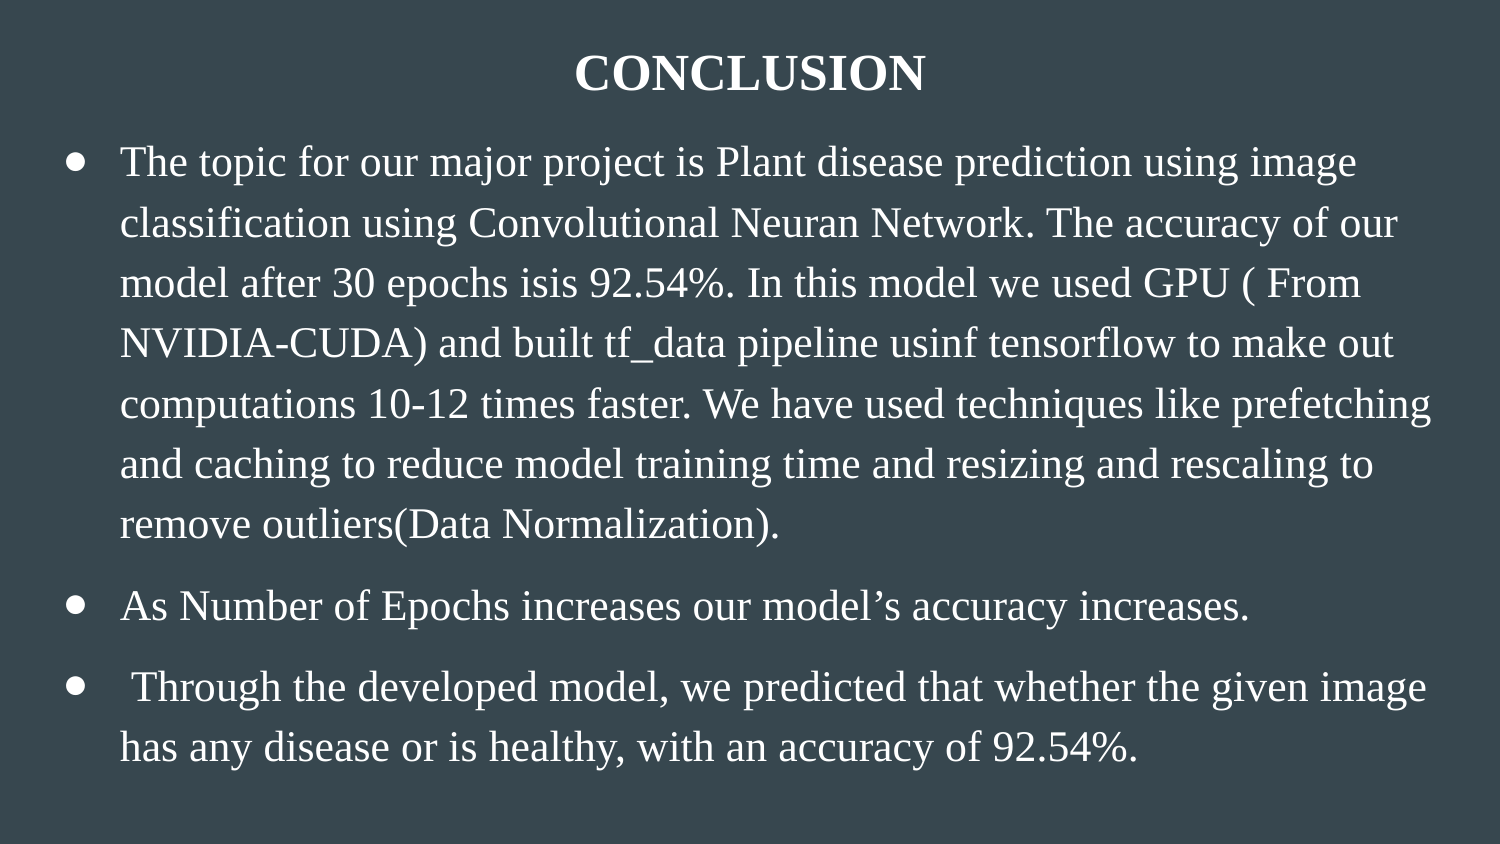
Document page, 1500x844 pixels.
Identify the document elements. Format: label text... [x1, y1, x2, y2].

text_box The topic for our major project is Plant disease prediction using image classification using Convolutional Neuran Network. The accuracy of our model after 30 epochs isis 92.54%. In this model we used GPU ( From NVIDIA-CUDA) and built tf_data pipeline usinf tensorflow to make out computations 10-12 times faster. We have used techniques like prefetching and caching to reduce model training time and resizing and rescaling to remove outliers(Data Normalization). As Number of Epochs increases our model’s accuracy increases. Through the developed model, we predicted that whether the given image has any disease or is healthy, with an accuracy of 92.54%. [29, 110, 1451, 844]
text_box CONCLUSION [103, 26, 1397, 110]
